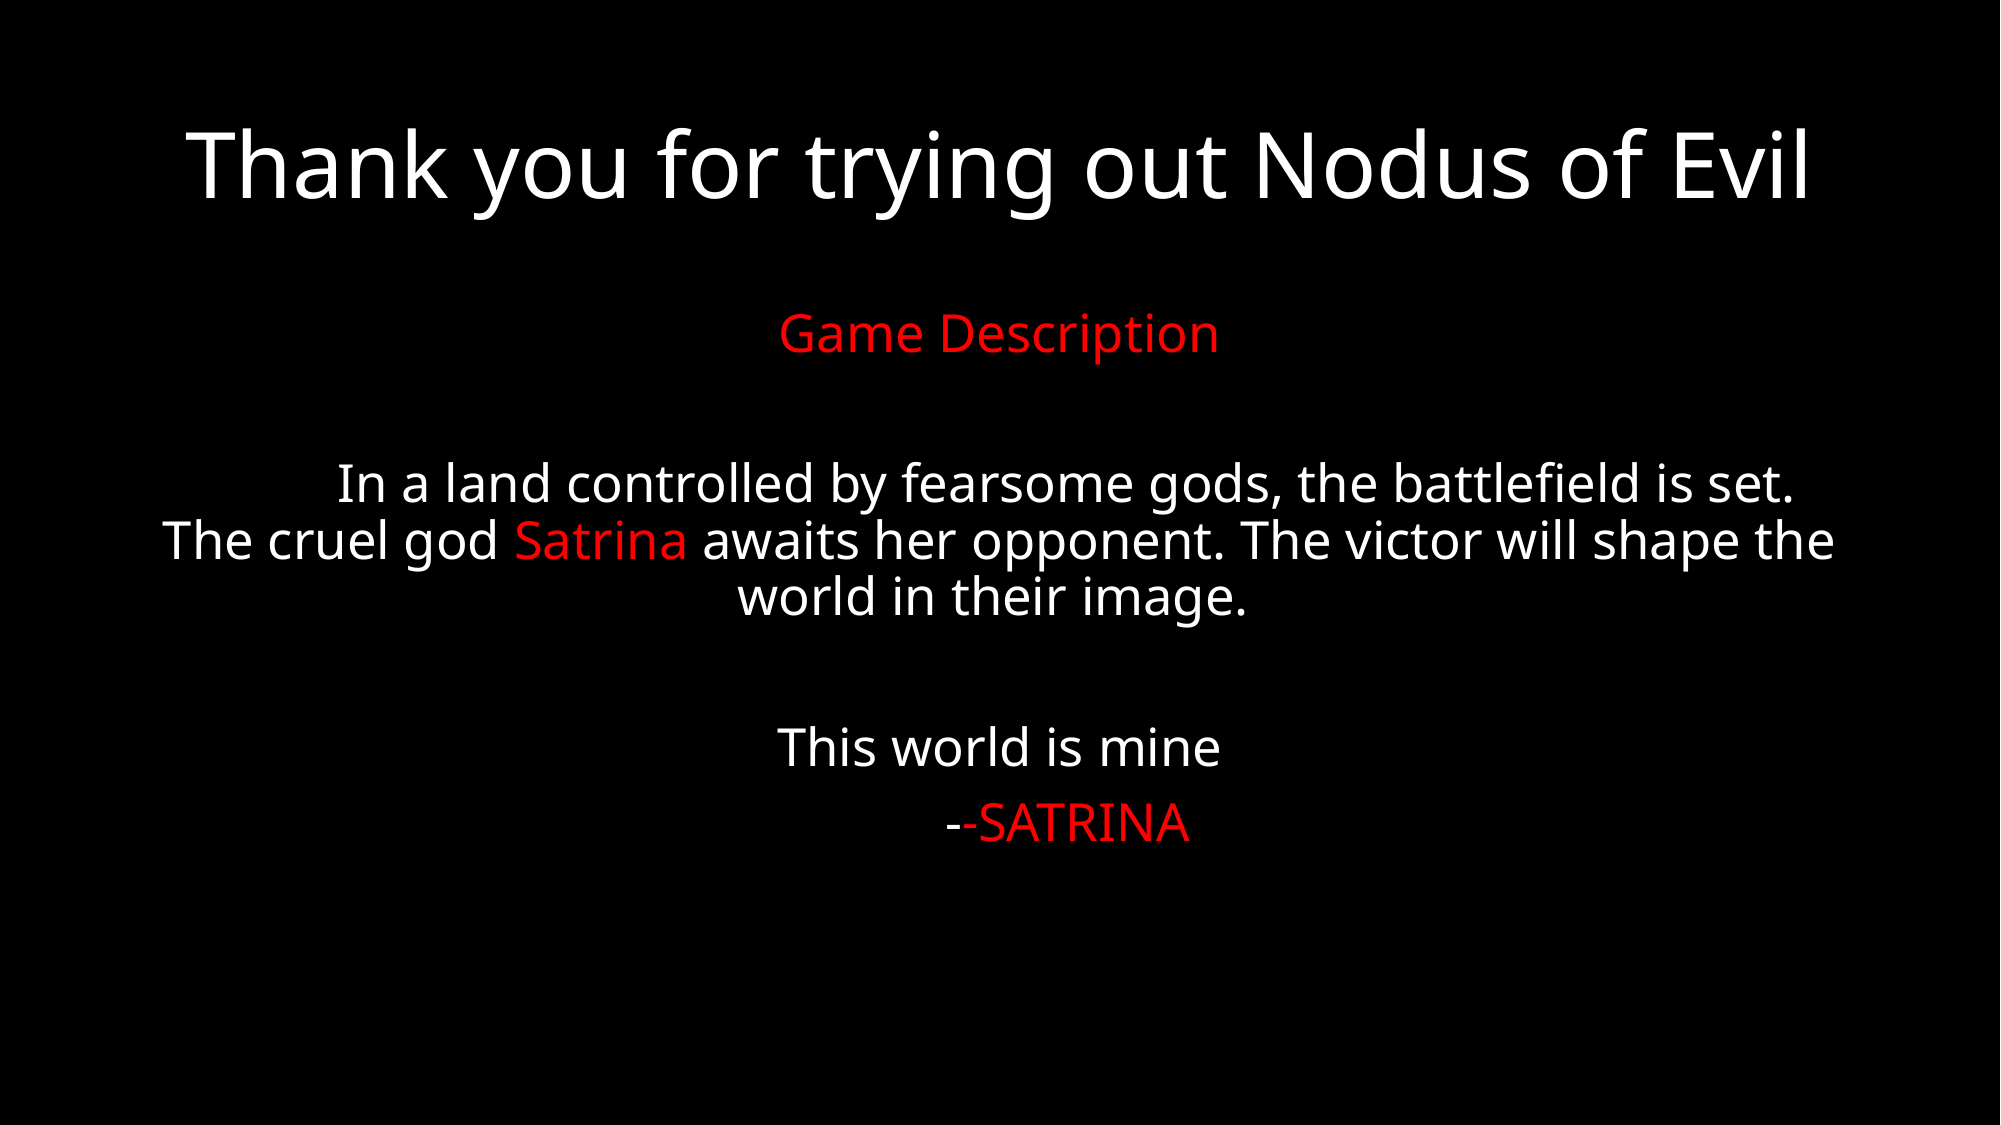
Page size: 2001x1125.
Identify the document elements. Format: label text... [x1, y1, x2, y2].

list Game Description In a land controlled by fearsome gods, the battlefield is set. The cruel god Satrina awaits her opponent. The victor will shape the world in their image. This world is mine --SATRINA [137, 299, 1863, 1014]
title Thank you for trying out Nodus of Evil [137, 59, 1863, 278]
